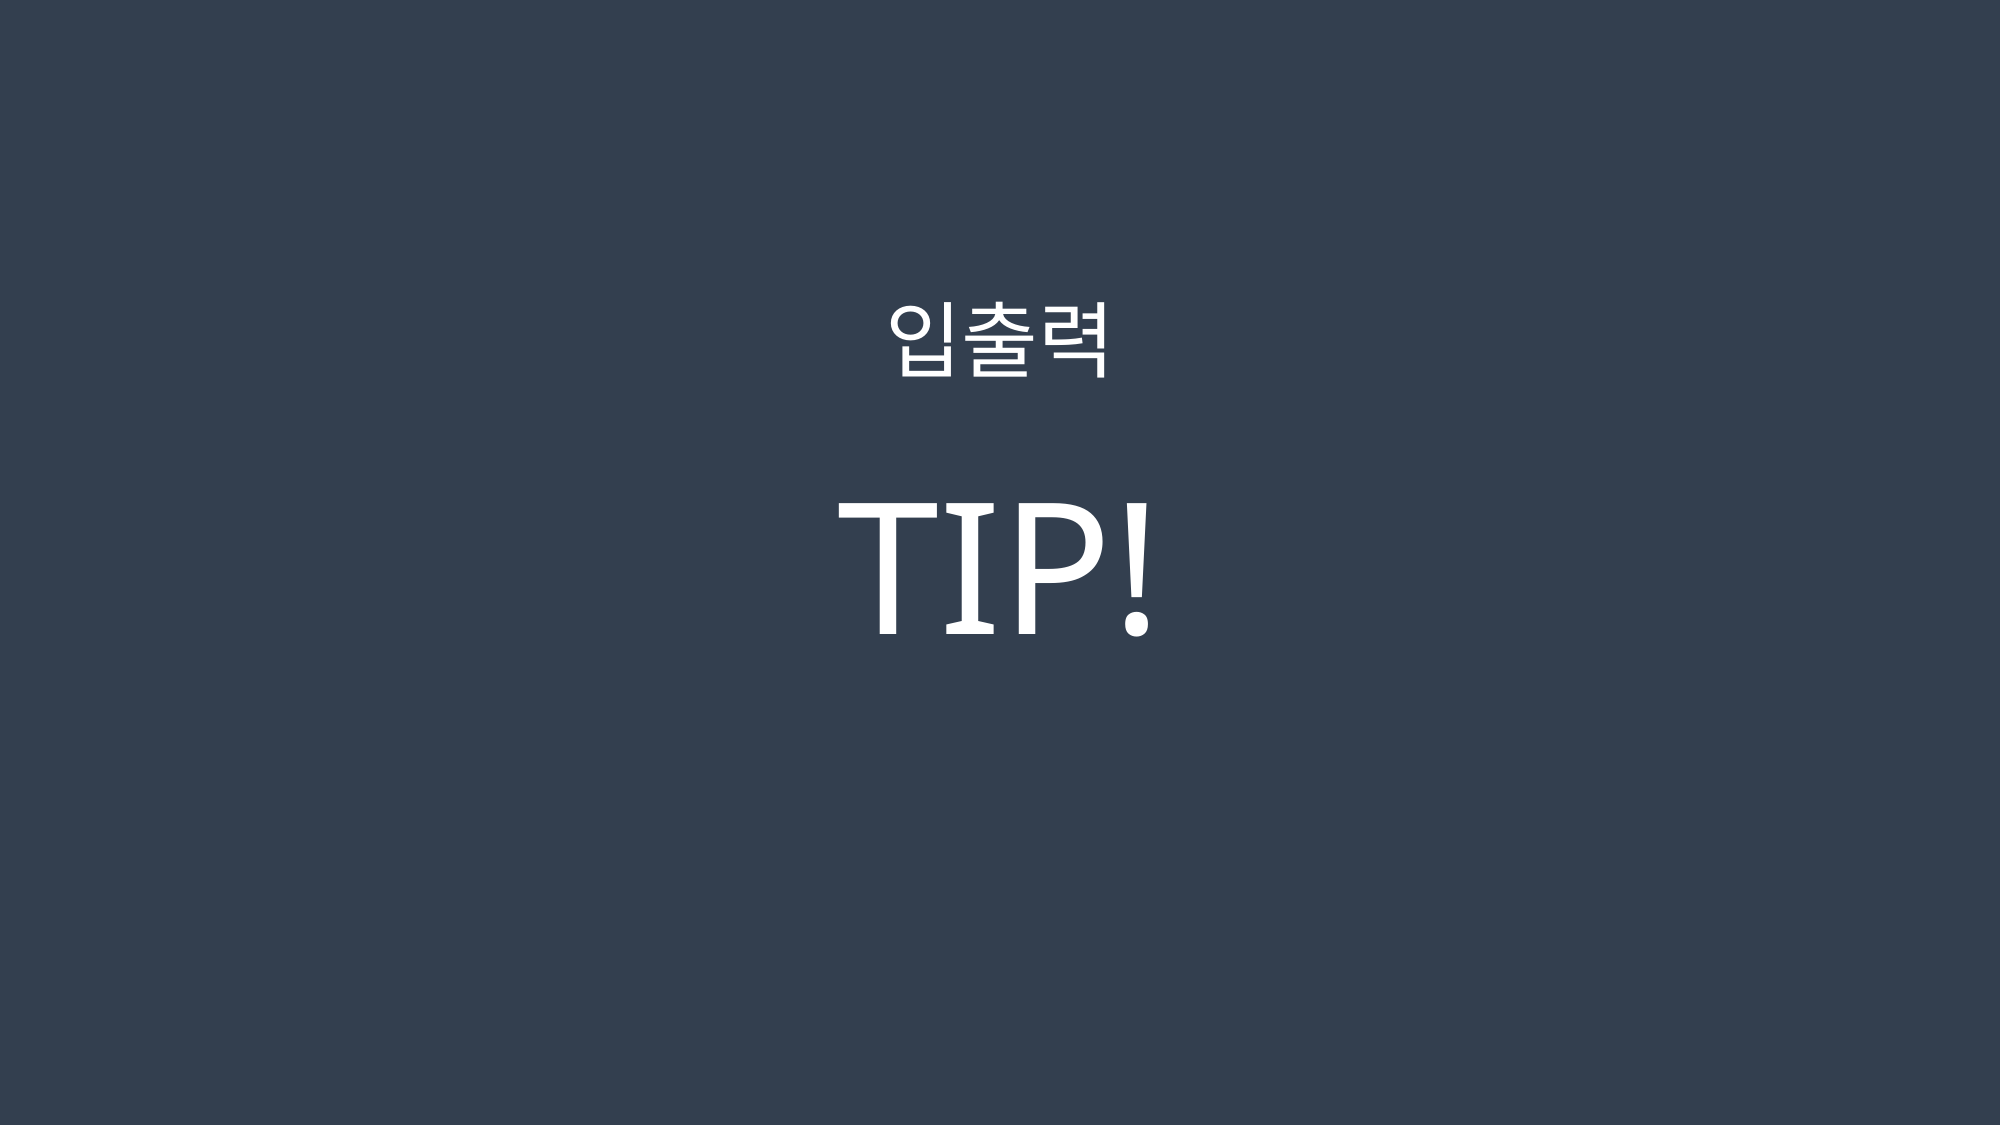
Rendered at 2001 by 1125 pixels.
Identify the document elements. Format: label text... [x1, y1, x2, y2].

text_box 입출력 [870, 280, 1130, 396]
text_box TIP! [823, 443, 1177, 679]
